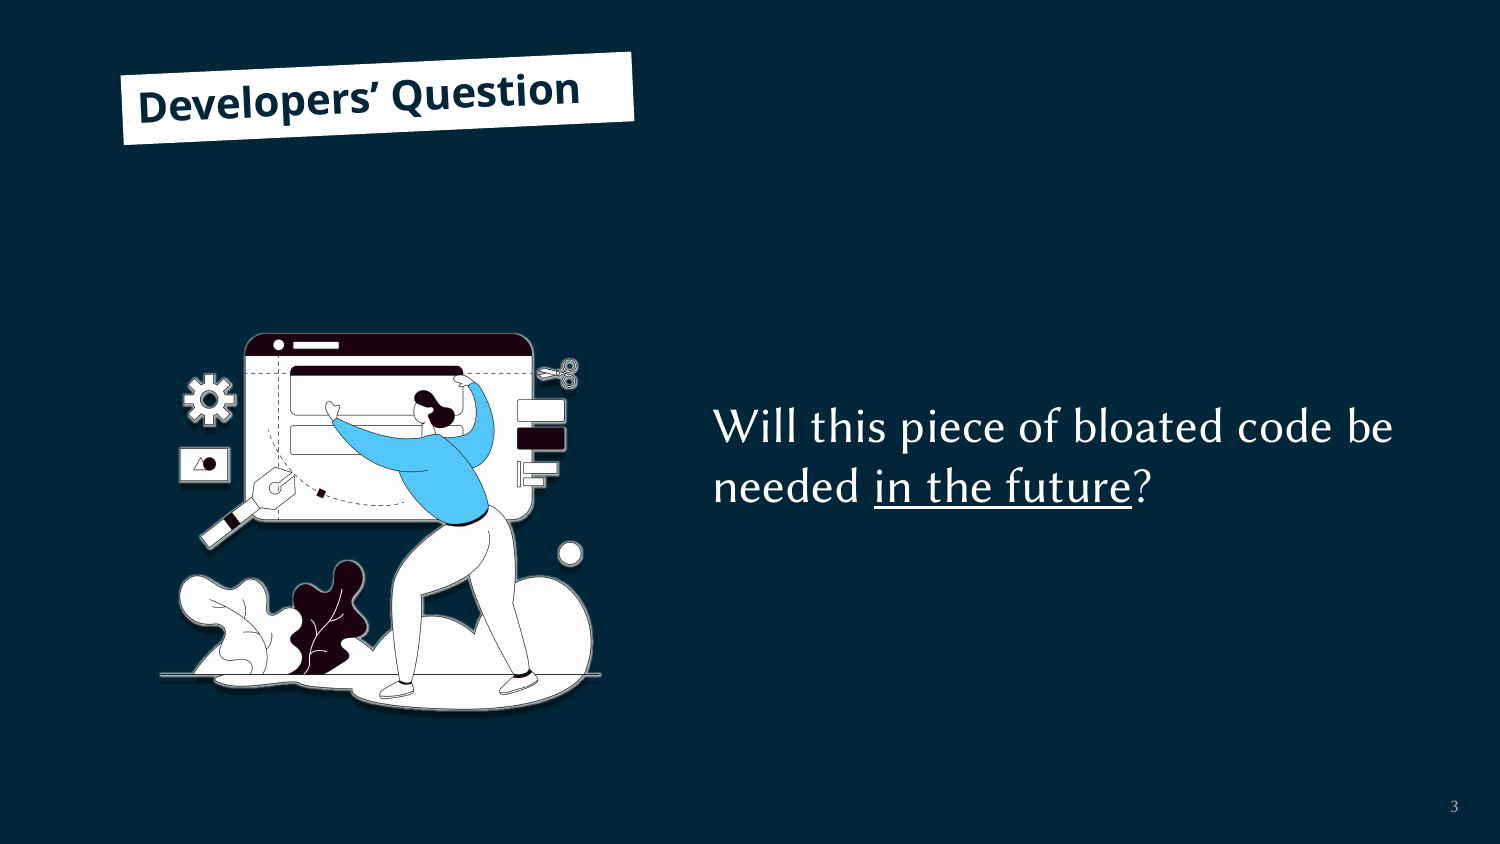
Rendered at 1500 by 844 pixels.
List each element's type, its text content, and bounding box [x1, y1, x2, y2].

slide_number 2 [1136, 782, 1474, 827]
title Developers’ Question [120, 51, 635, 146]
picture [183, 373, 237, 433]
picture [179, 447, 231, 490]
picture [557, 541, 583, 574]
picture [160, 333, 601, 718]
text_box Will this piece of bloated code be needed in the future? [697, 385, 1443, 520]
